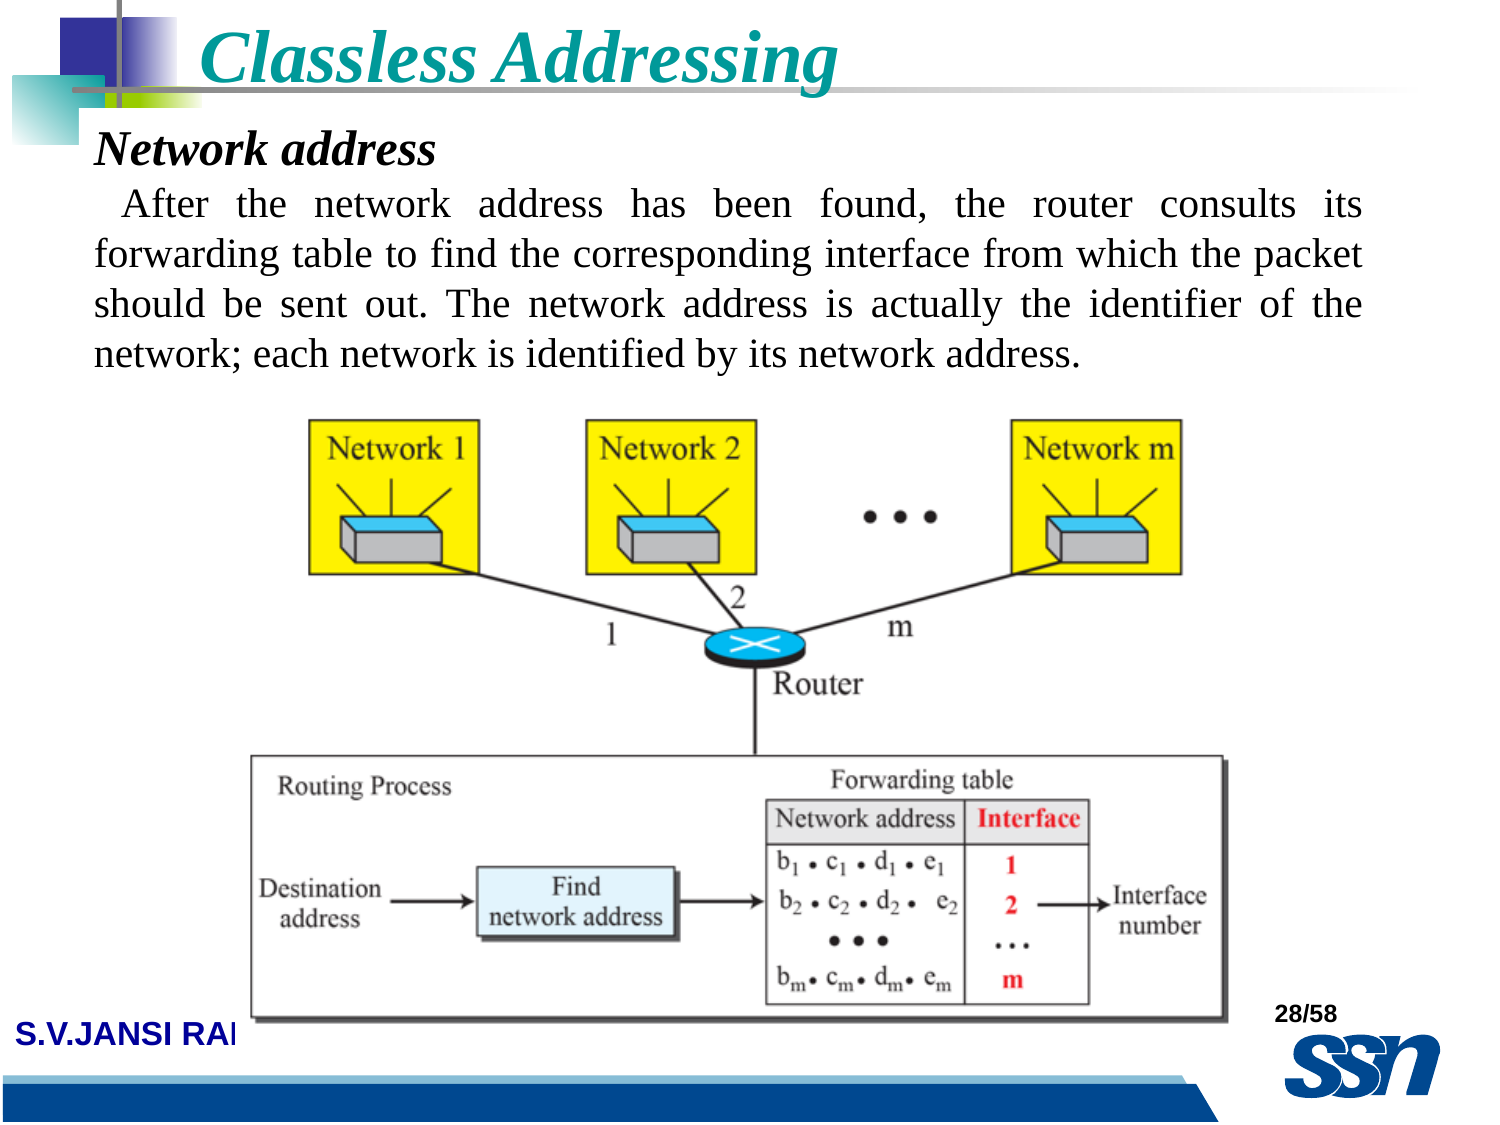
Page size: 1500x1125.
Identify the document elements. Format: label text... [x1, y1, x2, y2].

text_box [856, 87, 1423, 93]
picture [235, 395, 1260, 1053]
text_box [116, 0, 122, 87]
text_box [72, 87, 184, 93]
text_box [122, 17, 177, 86]
text_box Network address After the network address has been found, the router consults its forwarding table to find the corresponding interface from which the packet should be sent out. The network address is actually the identifier of the network; each network is identified by its network address. [78, 108, 1379, 383]
text_box [141, 93, 202, 108]
text_box Classless Addressing [184, 0, 856, 105]
text_box [105, 93, 116, 108]
text_box [60, 17, 116, 86]
text_box [116, 93, 122, 108]
text_box [12, 75, 105, 145]
text_box [122, 93, 141, 108]
